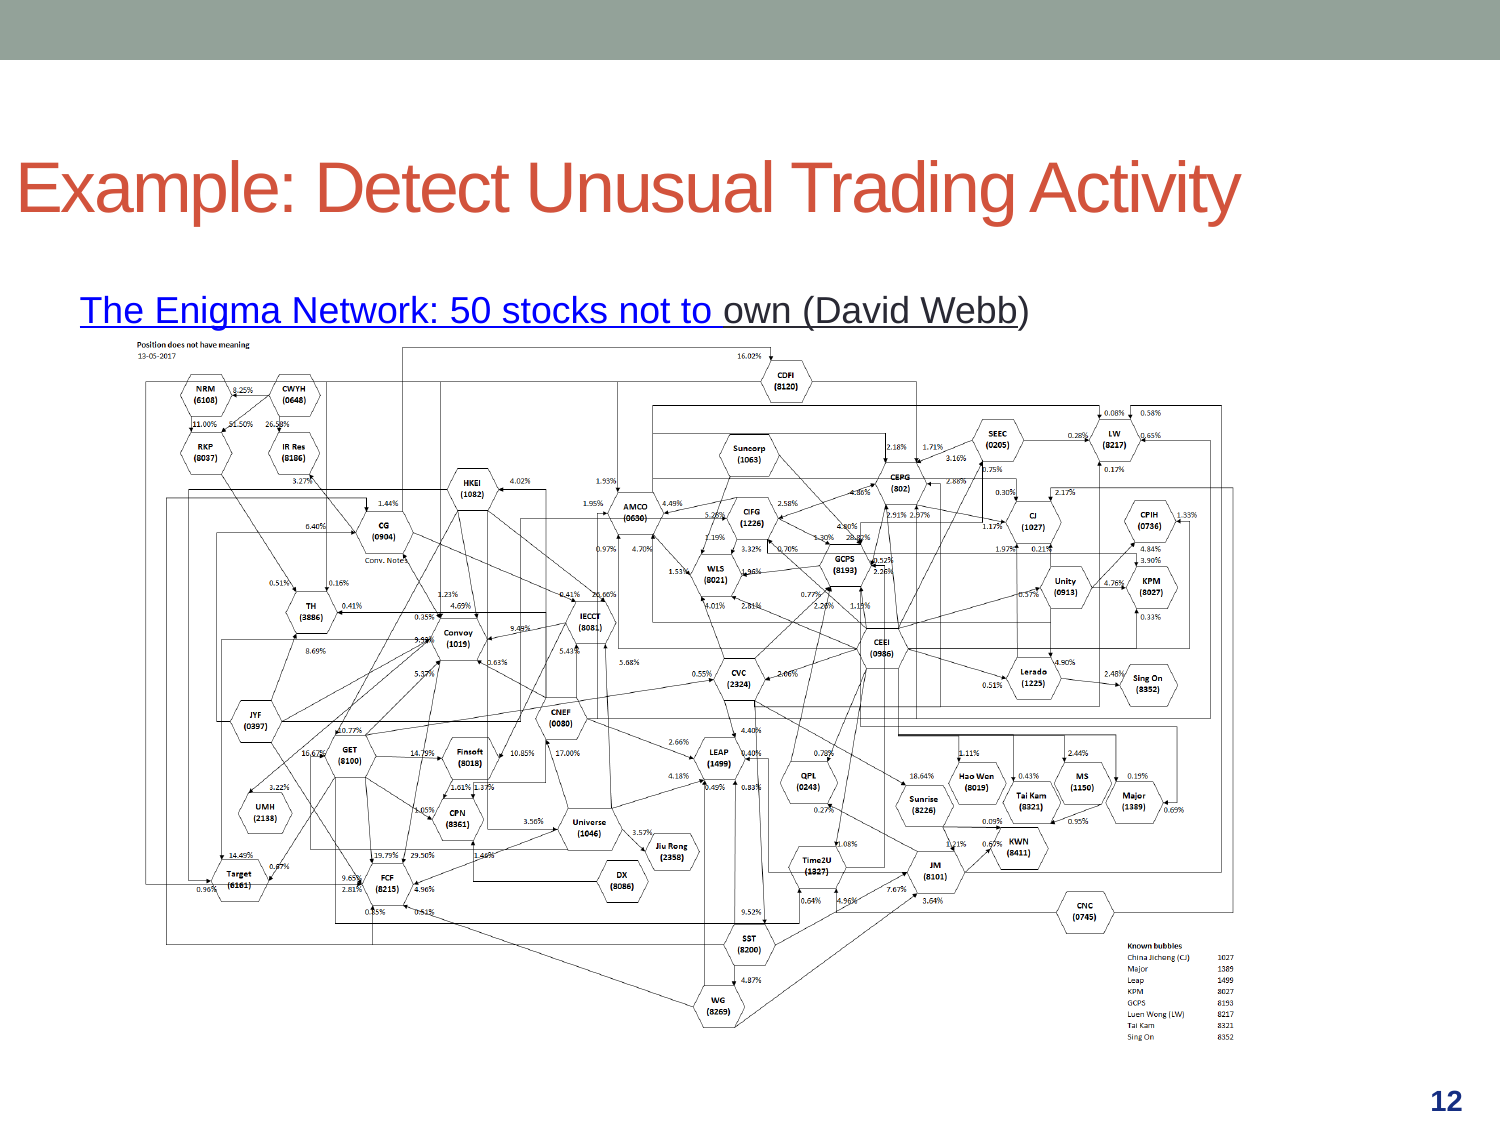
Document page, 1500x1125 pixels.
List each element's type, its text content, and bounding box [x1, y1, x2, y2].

text_box The Enigma Network: 50 stocks not to own (David Webb) [64, 278, 1406, 480]
picture [135, 337, 1235, 1042]
slide_number 12 [1415, 1070, 1499, 1125]
title Example: Detect Unusual Trading Activity [0, 101, 1325, 266]
